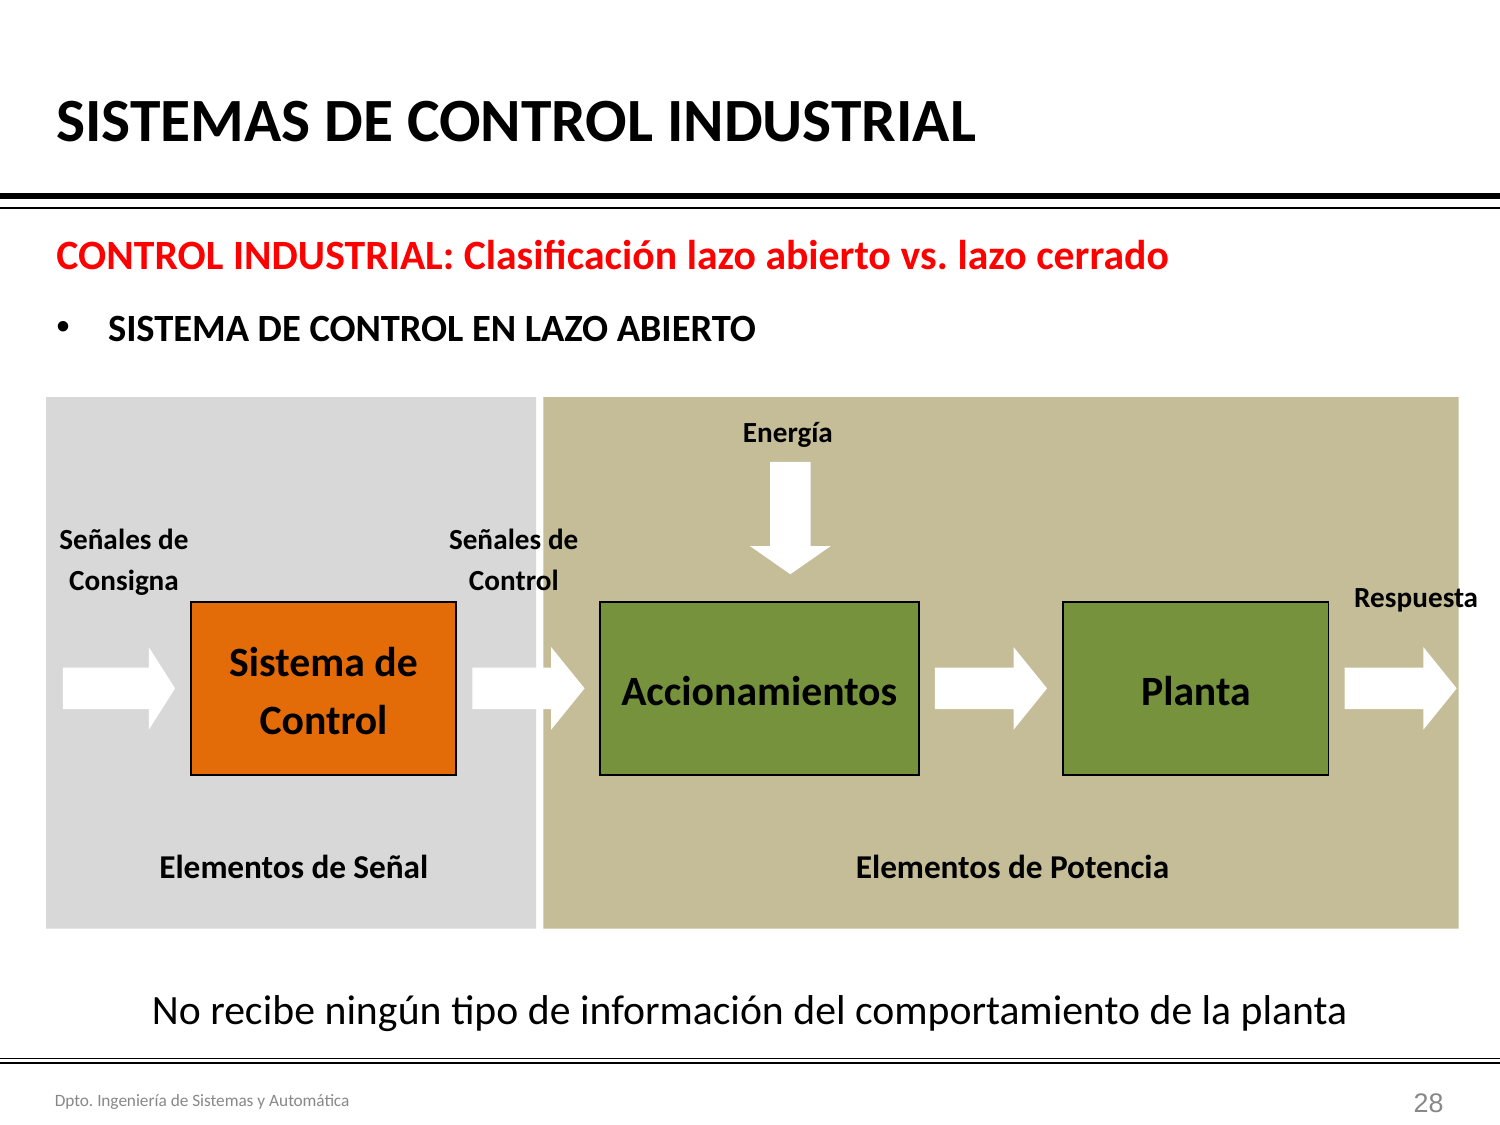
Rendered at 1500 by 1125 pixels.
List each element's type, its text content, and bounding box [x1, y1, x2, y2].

title SISTEMAS DE CONTROL INDUSTRIAL [41, 42, 1459, 191]
slide_number ‹#› [1340, 1081, 1459, 1123]
list CONTROL INDUSTRIAL: Clasificación lazo abierto vs. lazo cerrado [41, 219, 1459, 285]
list SISTEMA DE CONTROL EN LAZO ABIERTO [41, 295, 1459, 975]
text_box No recibe ningún tipo de información del comportamiento de la planta [41, 975, 1459, 1041]
text_box Respuesta [1459, 570, 1495, 621]
text_box [934, 647, 1048, 730]
